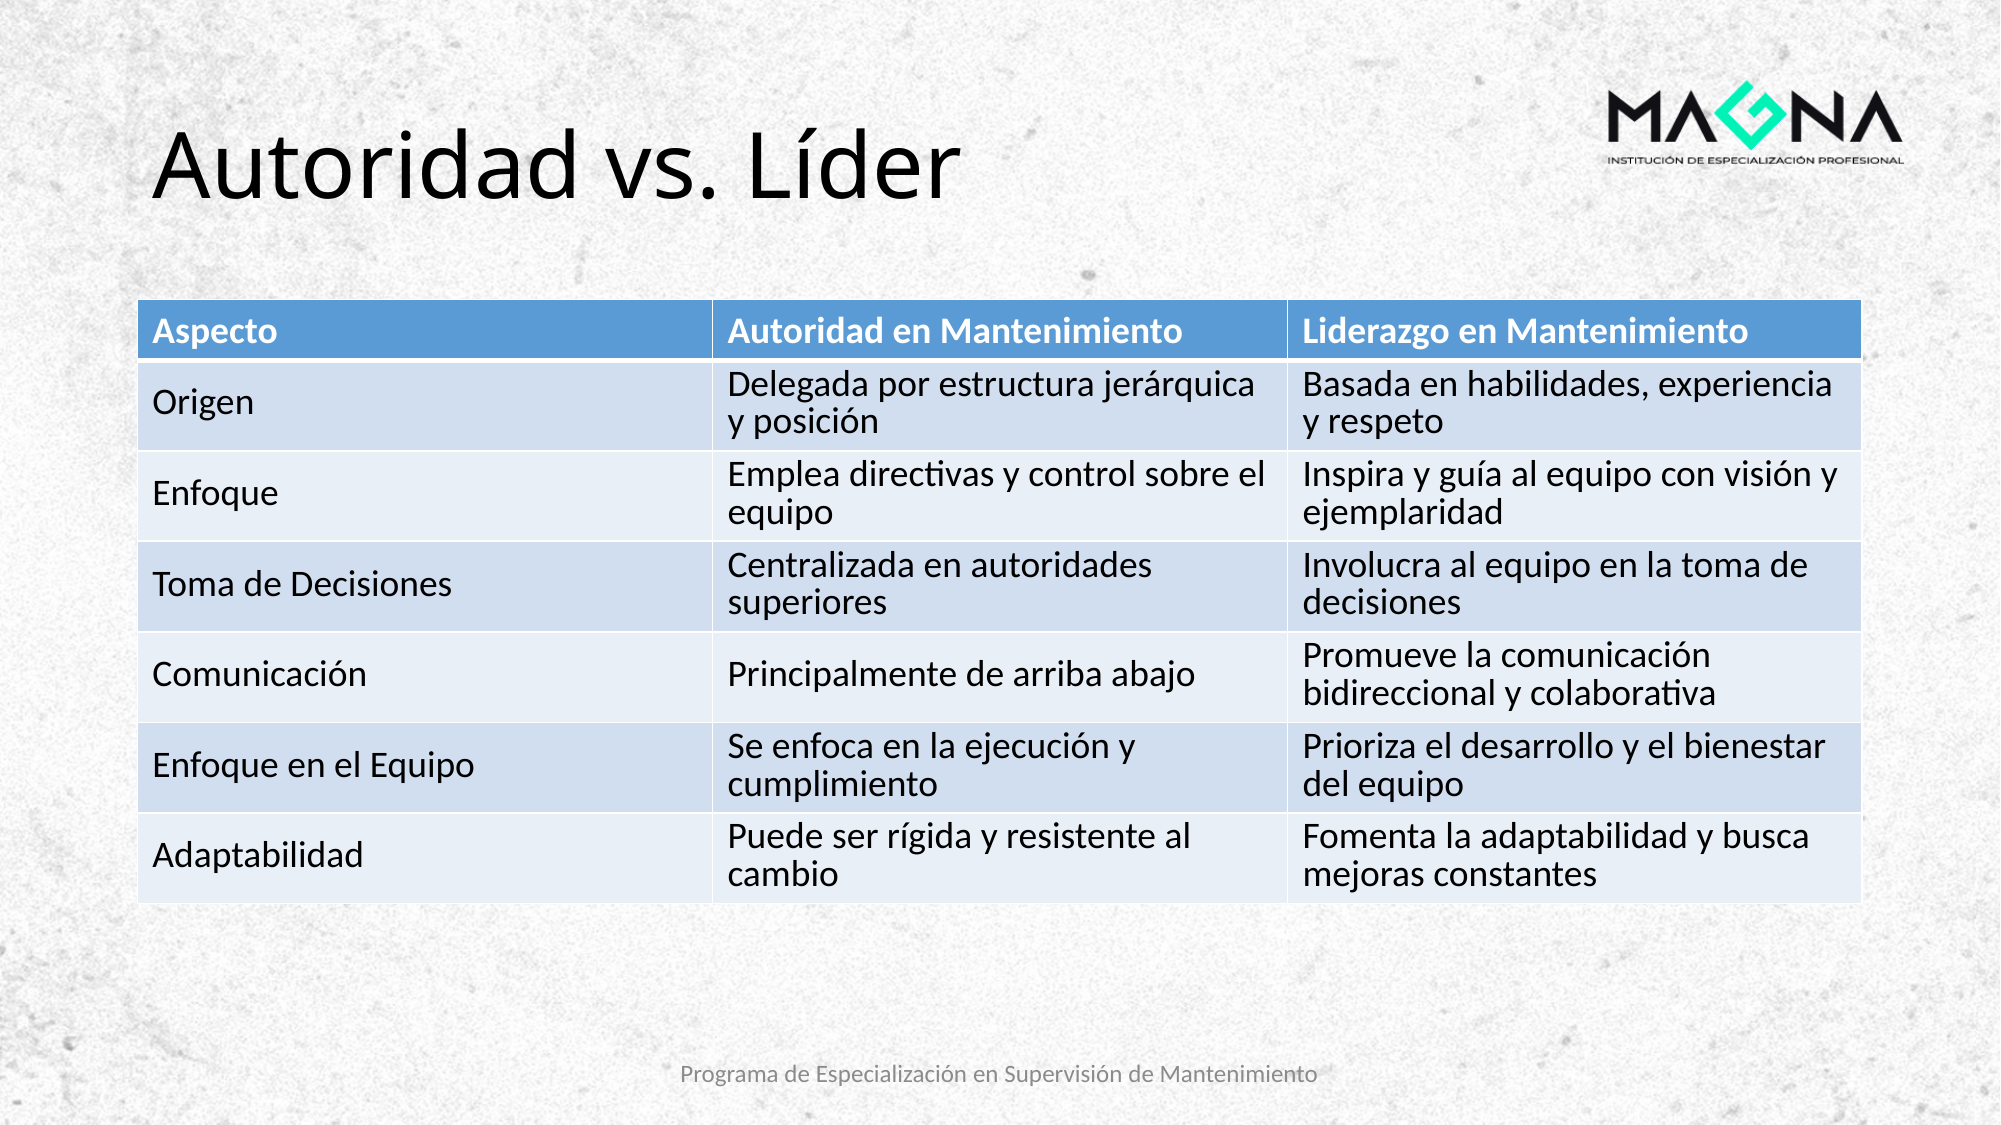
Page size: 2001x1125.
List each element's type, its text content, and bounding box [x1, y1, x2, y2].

table_cell Promueve la comunicación bidireccional y colaborativa [1288, 633, 1861, 722]
table_cell Involucra al equipo en la toma de decisiones [1288, 542, 1861, 631]
table_cell Toma de Decisiones [138, 542, 712, 631]
table_header Aspecto [138, 300, 712, 358]
table_header Autoridad en Mantenimiento [713, 300, 1287, 358]
table_header Liderazgo en Mantenimiento [1288, 300, 1861, 358]
table_cell Comunicación [138, 633, 712, 722]
table_cell Emplea directivas y control sobre el equipo [713, 452, 1287, 540]
table_cell Inspira y guía al equipo con visión y ejemplaridad [1288, 452, 1861, 540]
table_cell Prioriza el desarrollo y el bienestar del equipo [1288, 723, 1861, 812]
table_cell Principalmente de arriba abajo [713, 633, 1287, 722]
table_cell Enfoque [138, 452, 712, 540]
table_cell Origen [138, 363, 712, 450]
table_cell Delegada por estructura jerárquica y posición [713, 363, 1287, 450]
table_cell Centralizada en autoridades superiores [713, 542, 1287, 631]
picture [0, 0, 2001, 1125]
table_cell Fomenta la adaptabilidad y busca mejoras constantes [1288, 814, 1861, 903]
title Autoridad vs. Líder [137, 59, 1863, 278]
table_cell Se enfoca en la ejecución y cumplimiento [713, 723, 1287, 812]
table_cell Enfoque en el Equipo [138, 723, 712, 812]
table_cell Adaptabilidad [138, 814, 712, 903]
table_cell Puede ser rígida y resistente al cambio [713, 814, 1287, 903]
table_cell Basada en habilidades, experiencia y respeto [1288, 363, 1861, 450]
